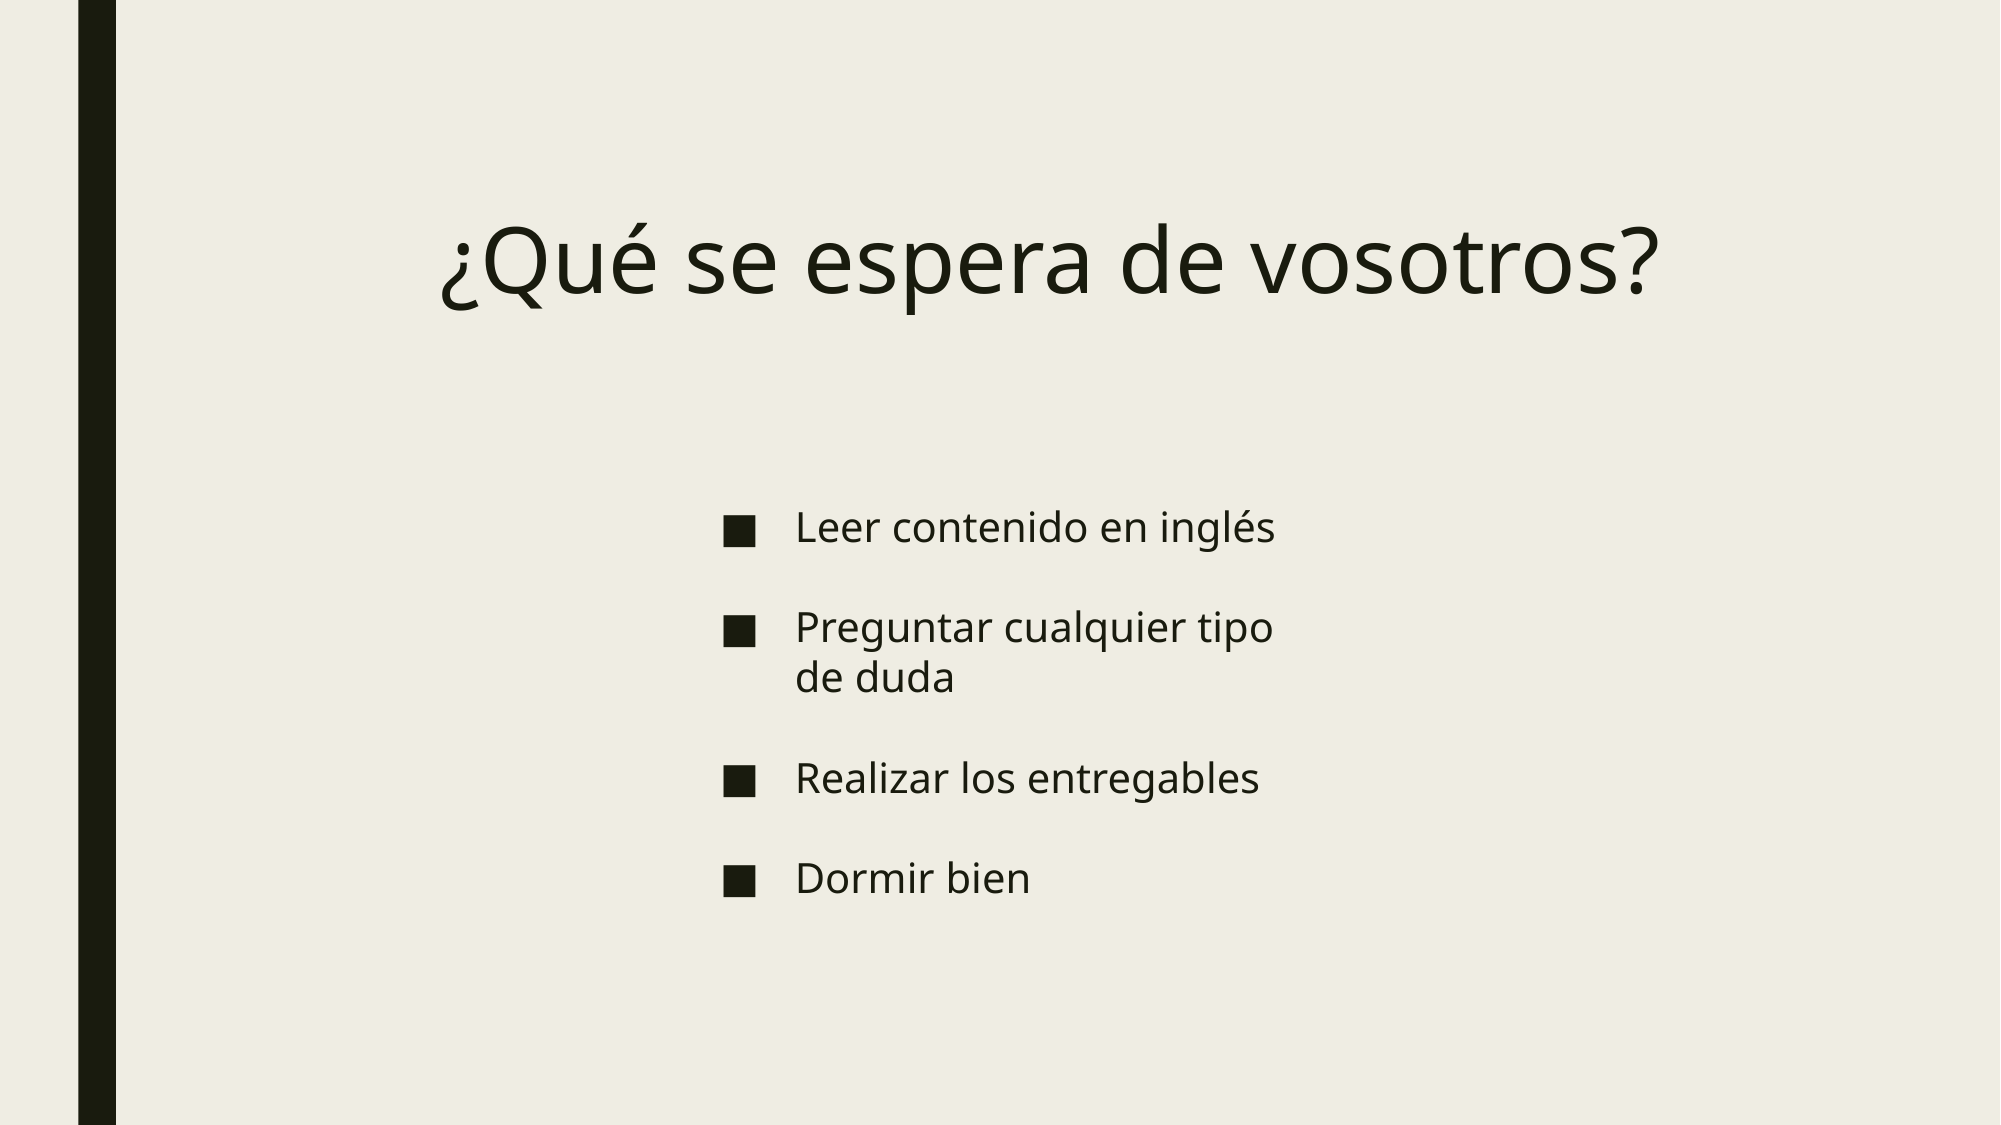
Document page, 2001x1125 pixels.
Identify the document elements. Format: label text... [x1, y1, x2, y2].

list Leer contenido en inglés Preguntar cualquier tipo de duda Realizar los entregables Dormir bien [704, 443, 1342, 1031]
title ¿Qué se espera de vosotros? [425, 207, 1757, 452]
